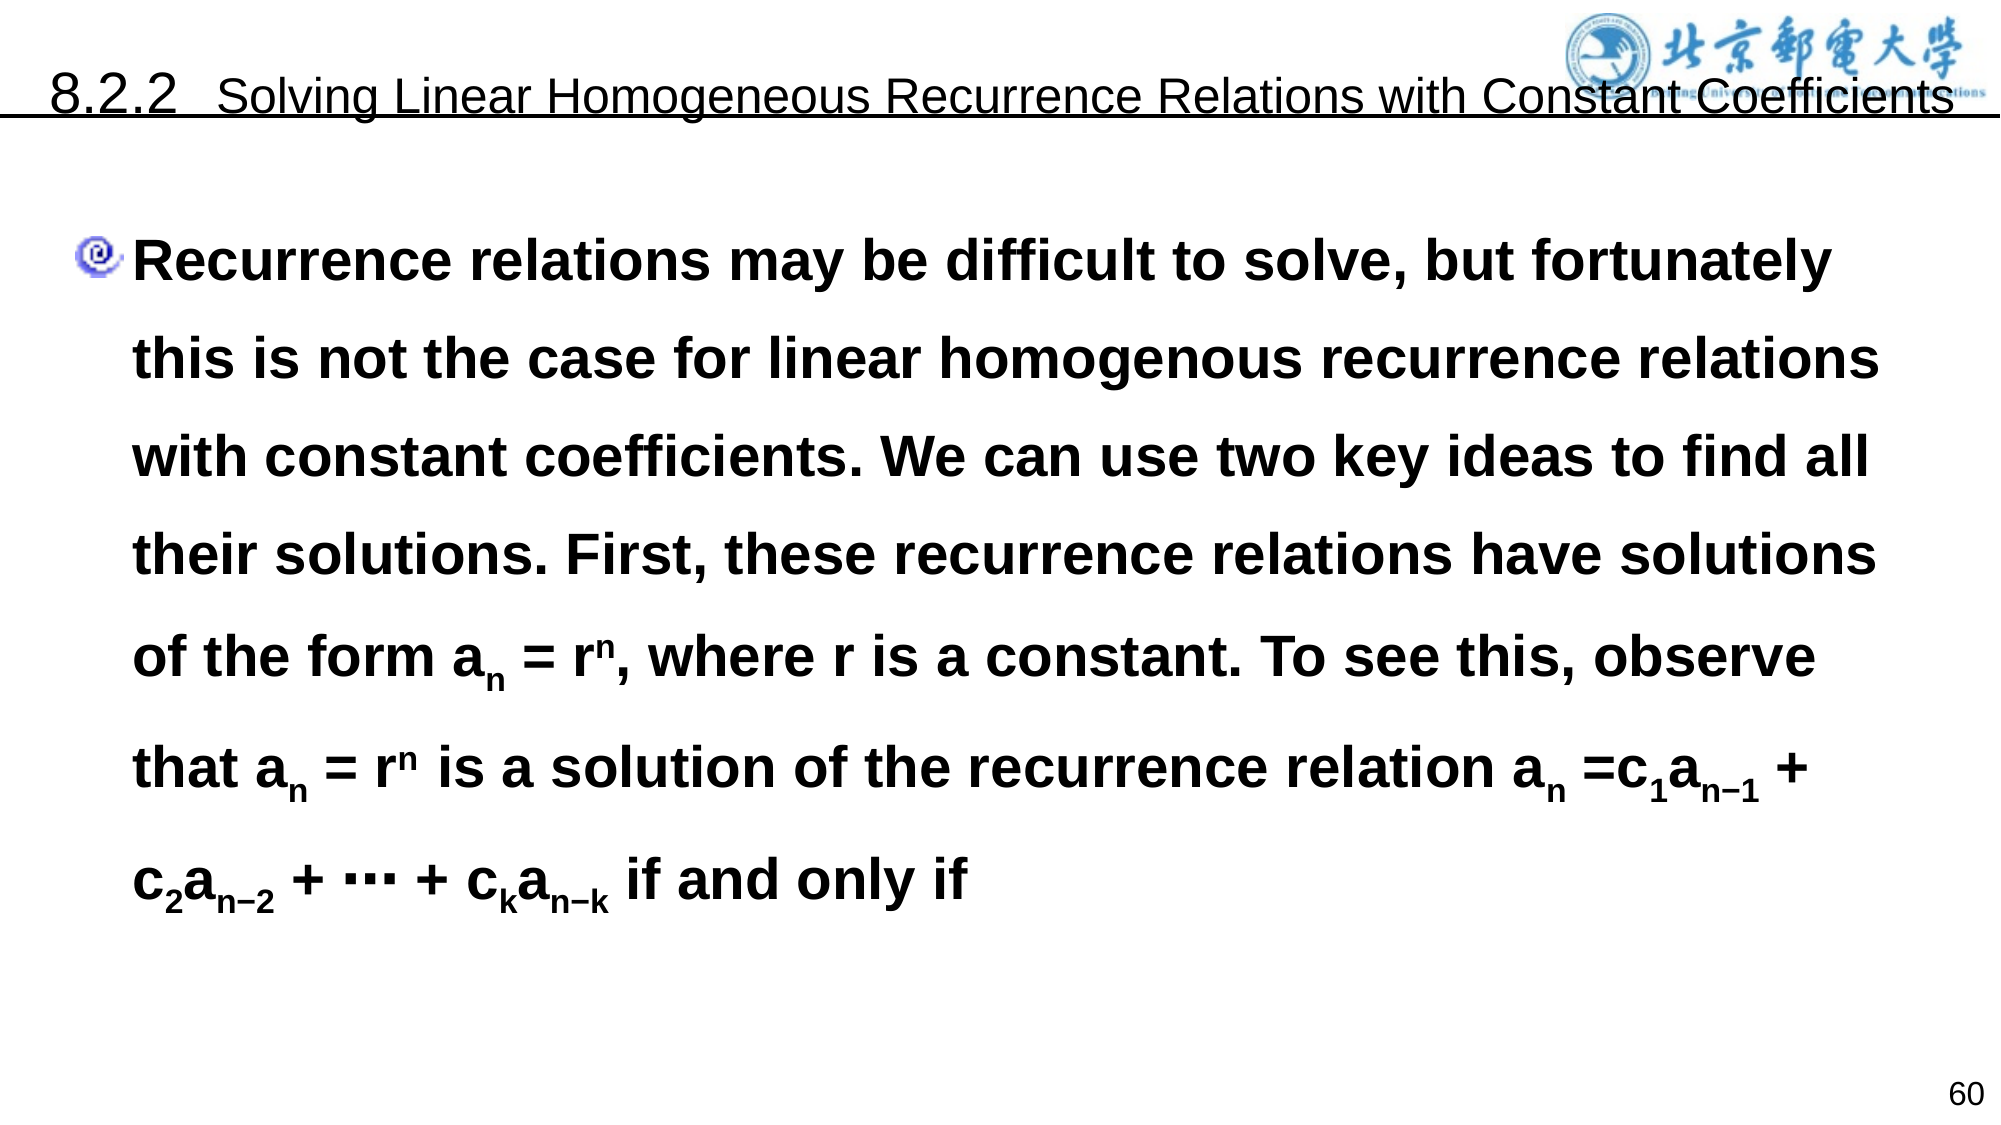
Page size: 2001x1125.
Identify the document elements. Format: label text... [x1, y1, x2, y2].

text_box 8.2.2 Solving Linear Homogeneous Recurrence Relations with Constant Coefficients [34, 0, 2000, 135]
picture [75, 236, 124, 278]
